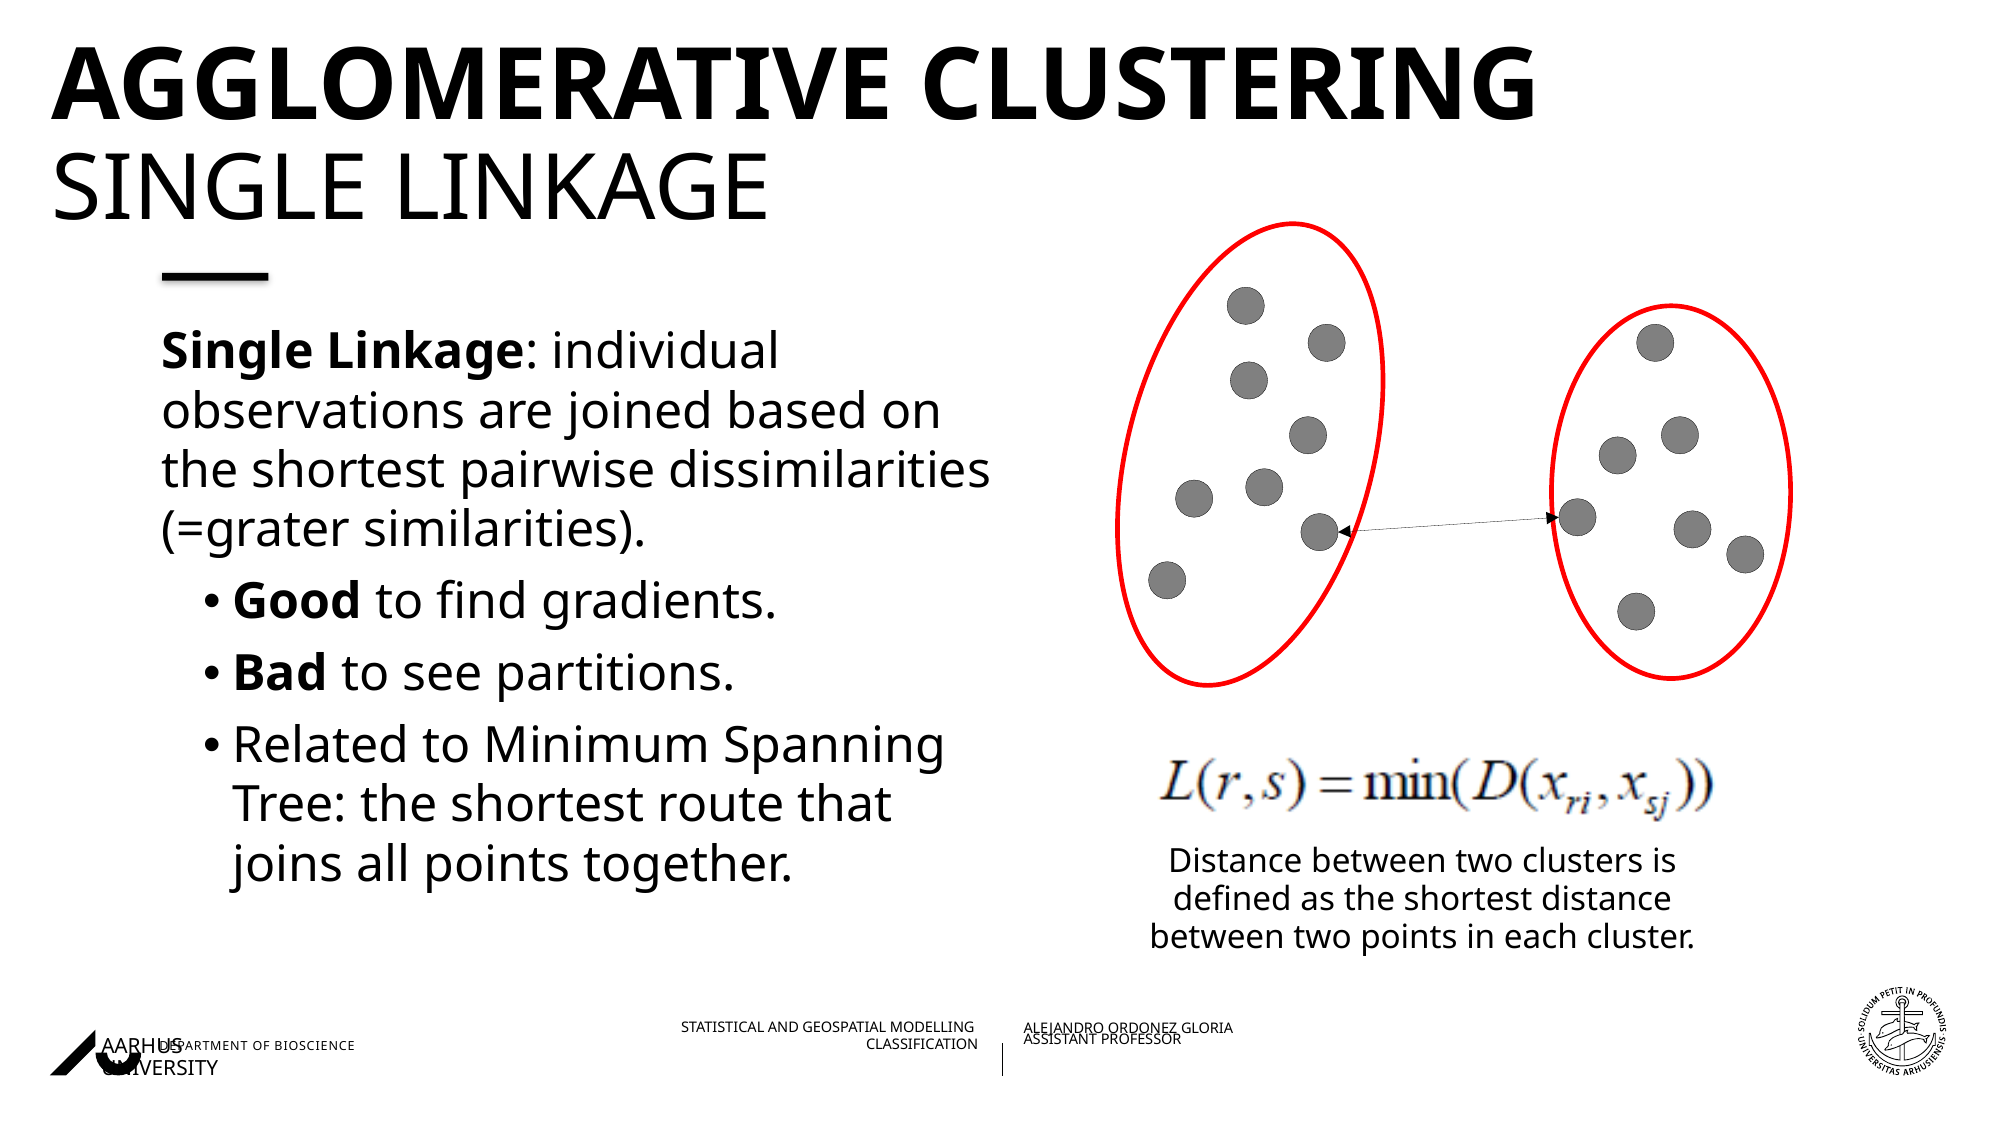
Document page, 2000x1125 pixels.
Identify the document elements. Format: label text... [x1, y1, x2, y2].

title Agglomerative Clustering Single Linkage [51, 24, 1948, 240]
list Single Linkage: individual observations are joined based on the shortest pairwise dissimilarities (=grater similarities). Good to find gradients. Bad to see partitions. Related to Minimum Spanning Tree: the shortest route that joins all points together. [161, 321, 1000, 1040]
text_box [1127, 218, 1791, 691]
text_box Distance between two clusters is defined as the shortest distance between two points in each cluster. [1127, 882, 1719, 956]
picture [1086, 742, 1788, 875]
